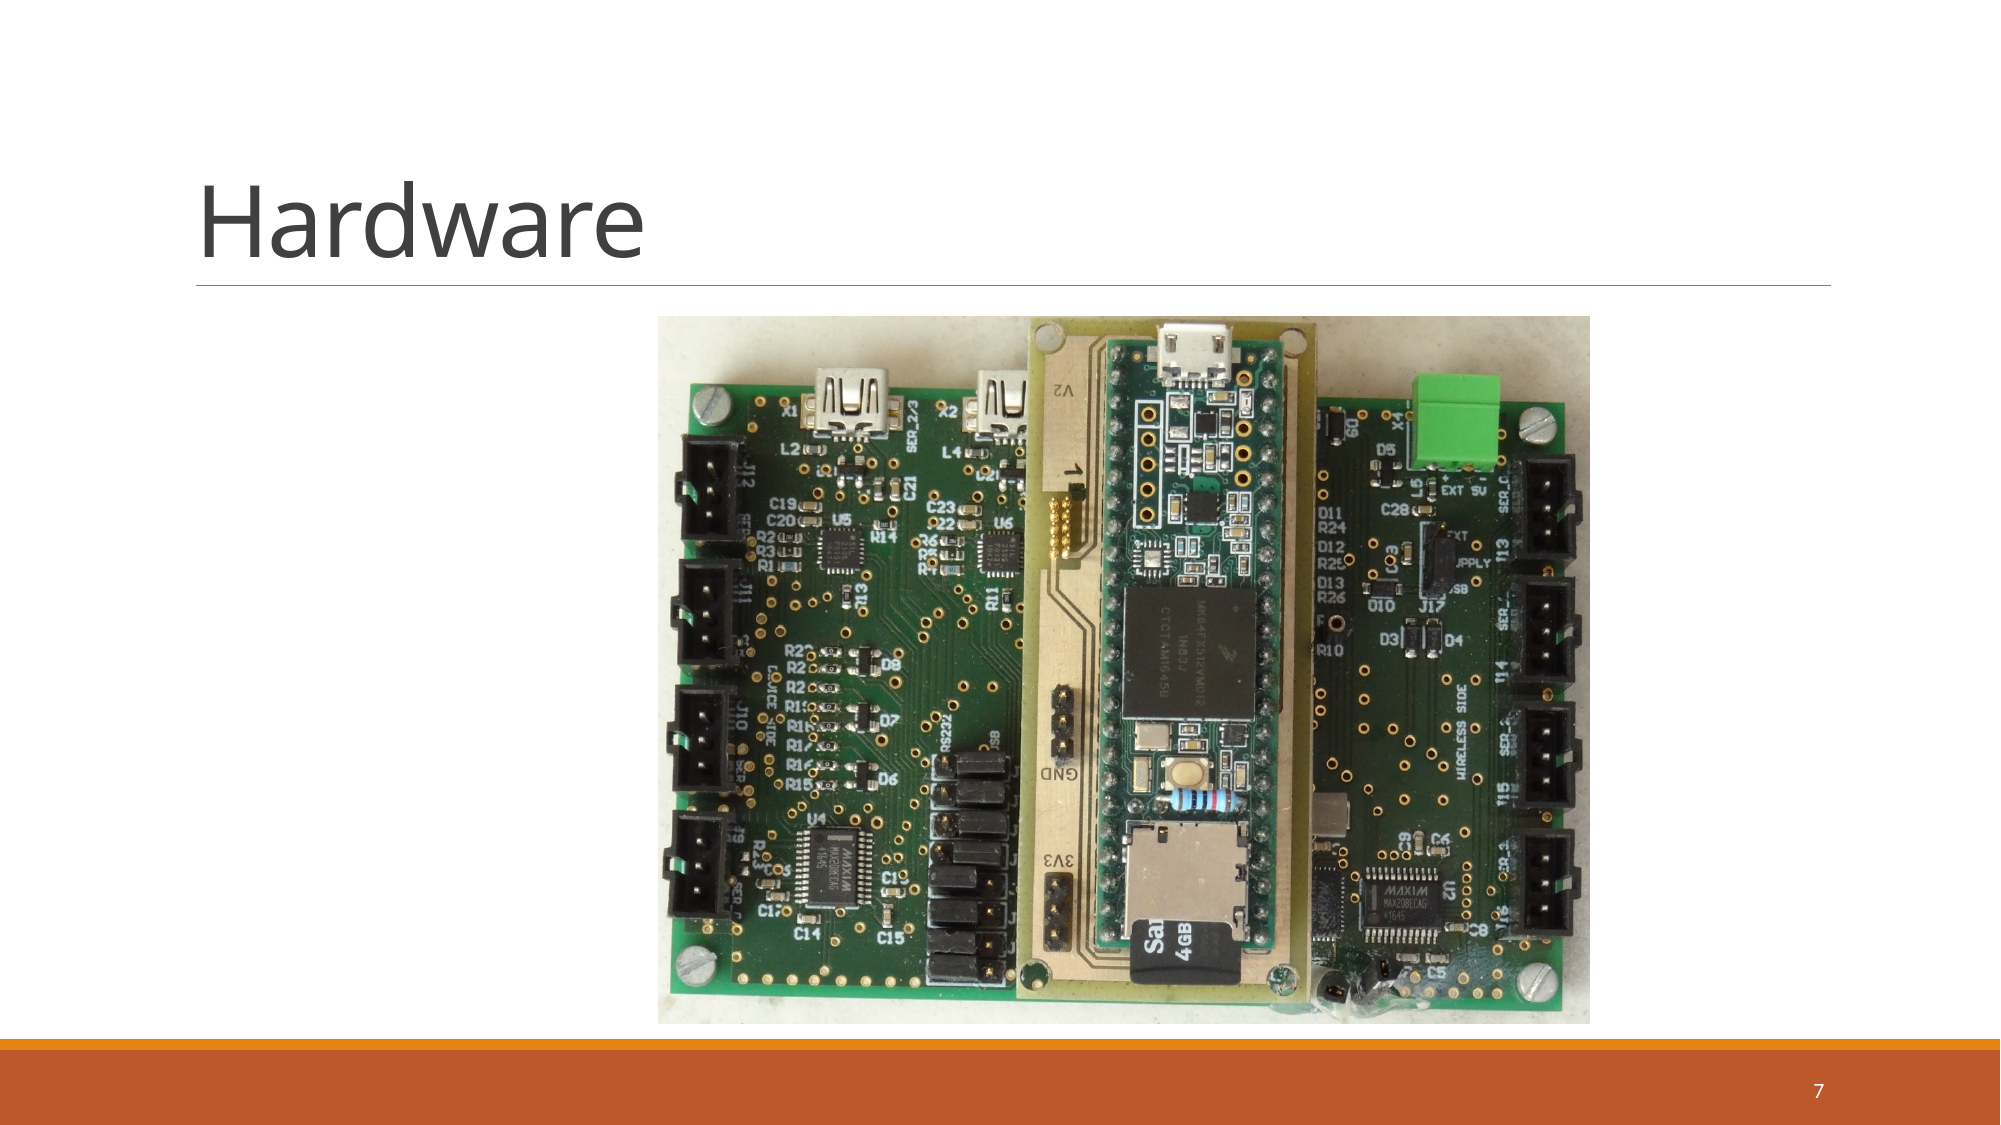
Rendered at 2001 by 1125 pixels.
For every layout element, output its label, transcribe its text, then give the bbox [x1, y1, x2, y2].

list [657, 315, 1591, 1025]
title Hardware [180, 47, 1830, 285]
slide_number 7 [1624, 1059, 1840, 1120]
